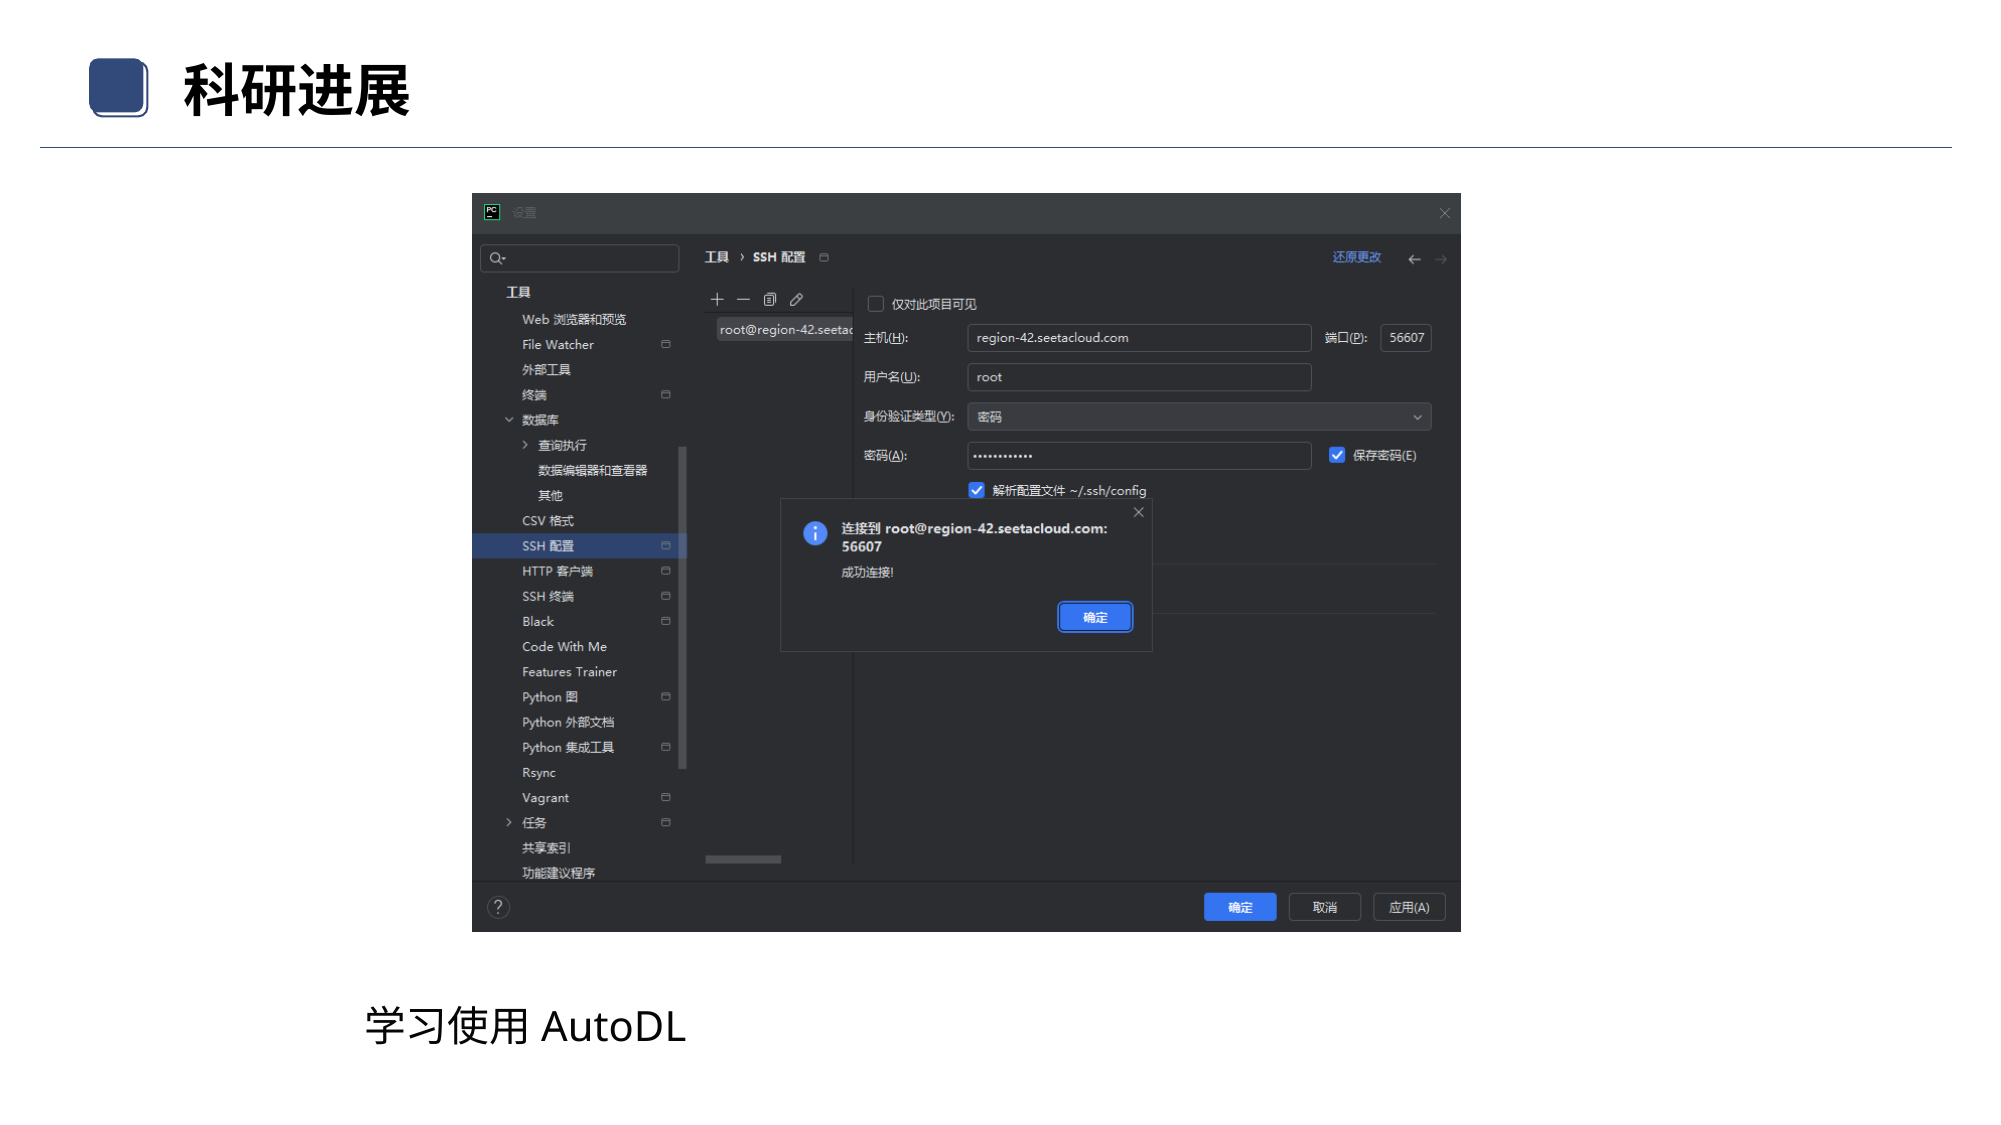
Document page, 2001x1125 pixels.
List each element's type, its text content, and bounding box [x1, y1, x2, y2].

list 科研进展 [168, 55, 1038, 133]
picture [472, 193, 1461, 932]
text_box 学习使用AutoDL [349, 992, 1890, 1058]
